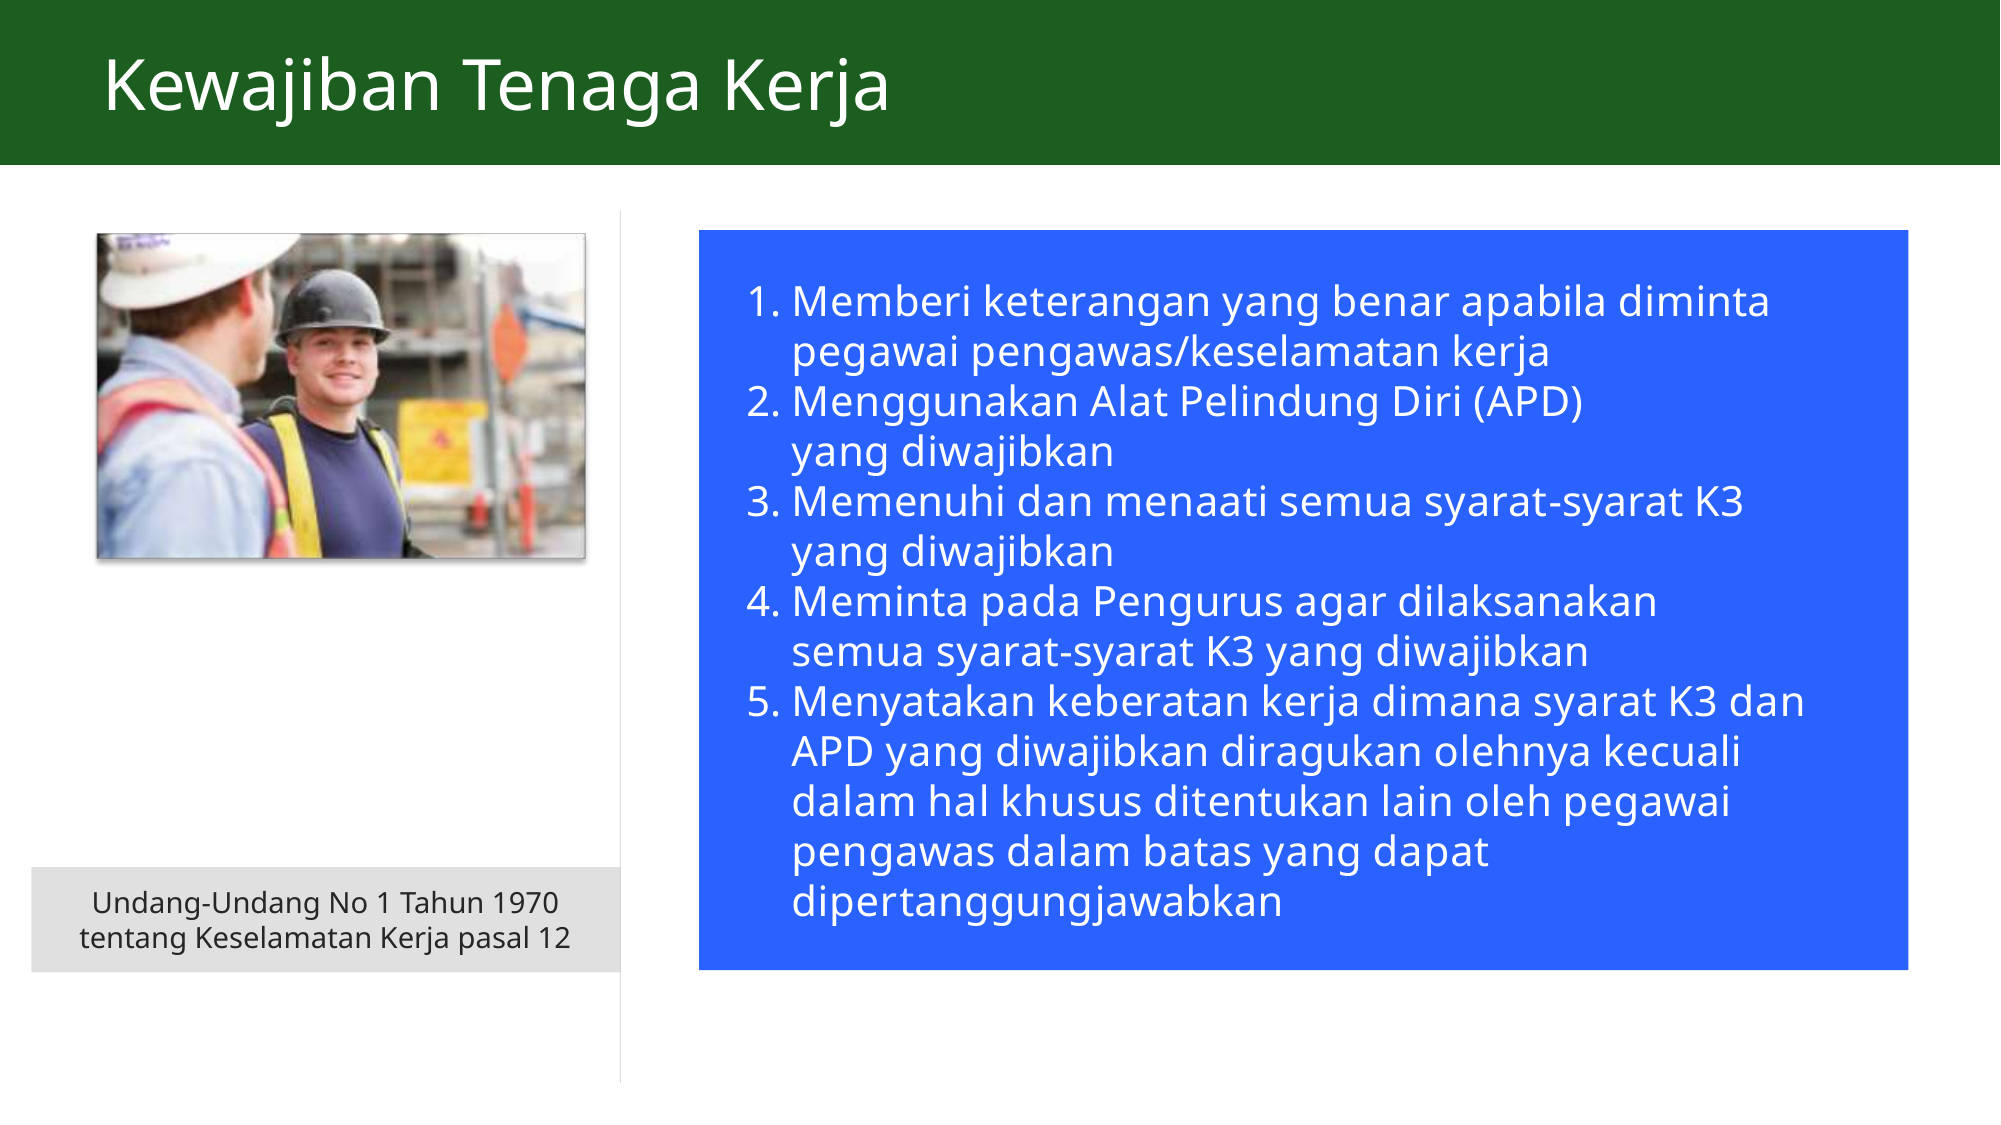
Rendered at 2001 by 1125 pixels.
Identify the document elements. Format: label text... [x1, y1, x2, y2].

text_box [88, 229, 595, 573]
title Kewajiban Tenaga Kerja [31, 39, 1969, 228]
text_box Memberi keterangan yang benar apabila diminta pegawai pengawas/keselamatan kerja Menggunakan Alat Pelindung Diri (APD) yang diwajibkan Memenuhi dan menaati semua syarat-syarat K3 yang diwajibkan Meminta pada Pengurus agar dilaksanakan semua syarat-syarat K3 yang diwajibkan Menyatakan keberatan kerja dimana syarat K3 dan APD yang diwajibkan diragukan olehnya kecuali dalam hal khusus ditentukan lain oleh pegawai pengawas dalam batas yang dapat dipertanggungjawabkan [699, 230, 1909, 971]
text_box Undang-Undang No 1 Tahun 1970 tentang Keselamatan Kerja pasal 12 [31, 867, 621, 973]
text_box [0, 0, 2000, 165]
